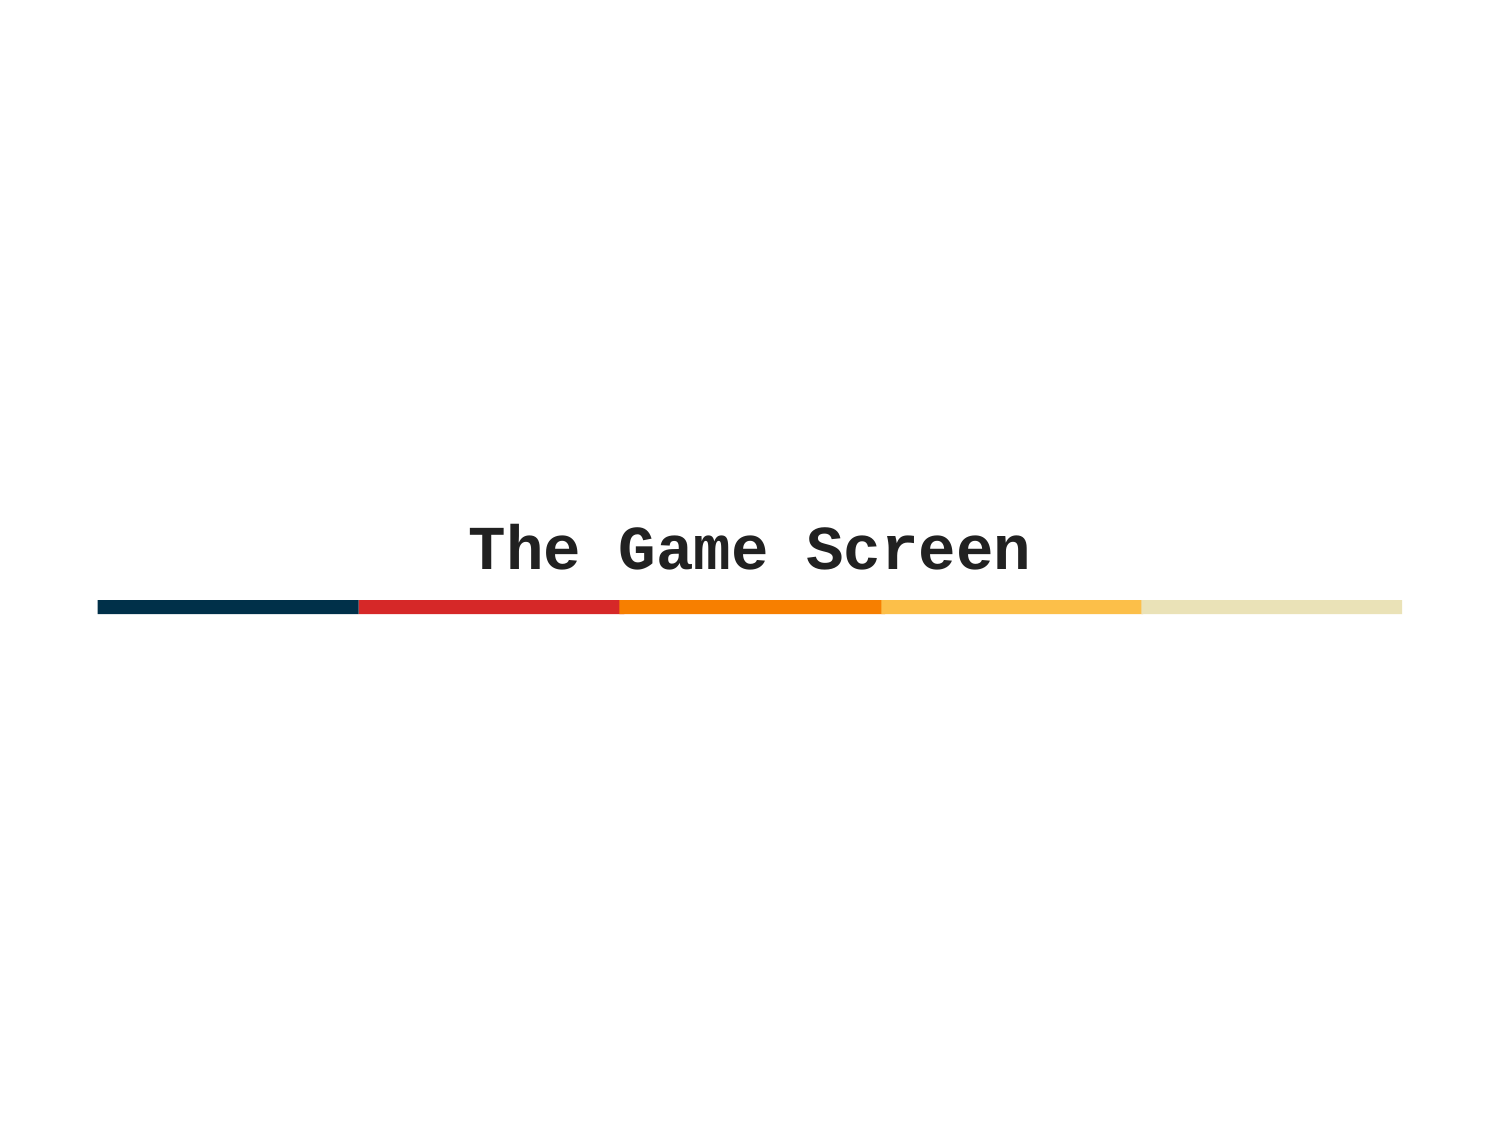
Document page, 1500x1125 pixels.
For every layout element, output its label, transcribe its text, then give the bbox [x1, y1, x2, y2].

title The Game Screen [97, 453, 1403, 598]
